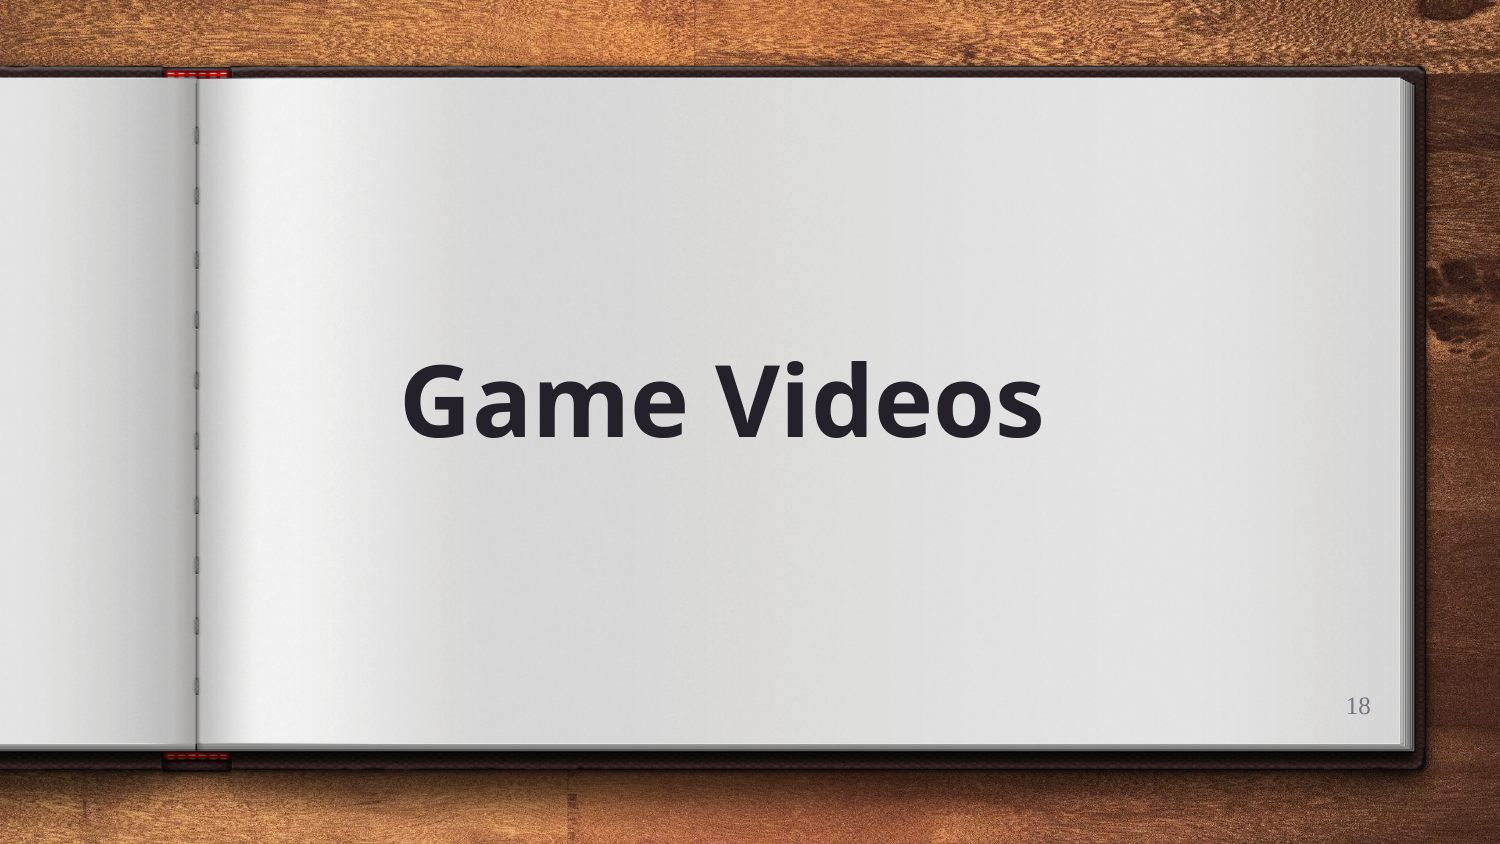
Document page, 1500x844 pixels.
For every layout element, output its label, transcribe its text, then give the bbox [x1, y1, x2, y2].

title Game Videos [384, 282, 1337, 473]
picture [0, 0, 1500, 844]
slide_number 18 [1295, 672, 1386, 737]
